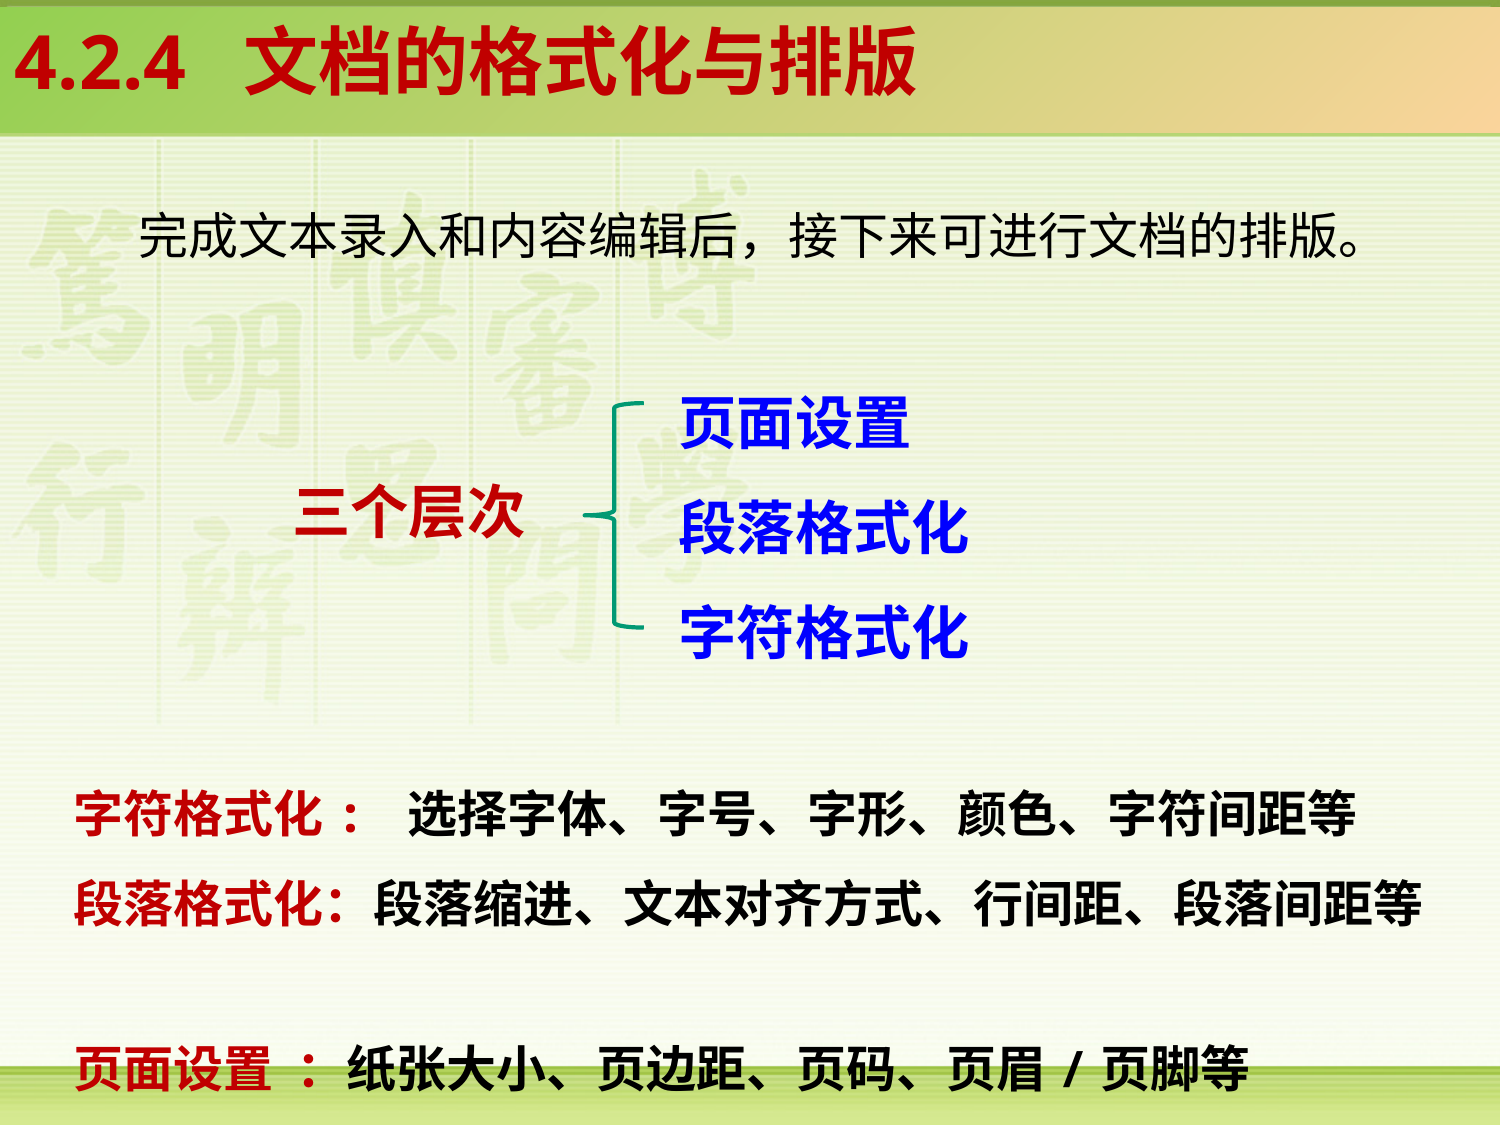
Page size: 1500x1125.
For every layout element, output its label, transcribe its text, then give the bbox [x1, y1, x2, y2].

text_box [597, 403, 644, 628]
text_box 页面设置 段落格式化 字符格式化 [663, 343, 985, 674]
text_box 三个层次 [277, 467, 597, 553]
footer [512, 1025, 988, 1100]
slide_number [1074, 1025, 1388, 1100]
picture [0, 133, 1500, 1125]
text_box 完成文本录入和内容编辑后，接下来可进行文档的排版。 [17, 167, 1430, 272]
slide_number [112, 1025, 425, 1100]
text_box 字符格式化: 选择字体、字号、字形、颜色、字符间距等 段落格式化：段落缩进、文本对齐方式、行间距、段落间距等 页面设置 ：纸张大小、页边距、页码、页眉/页脚等 [58, 745, 1471, 1106]
text_box 4.2.4 文档的格式化与排版 [0, 7, 1500, 133]
picture [0, 0, 1500, 7]
